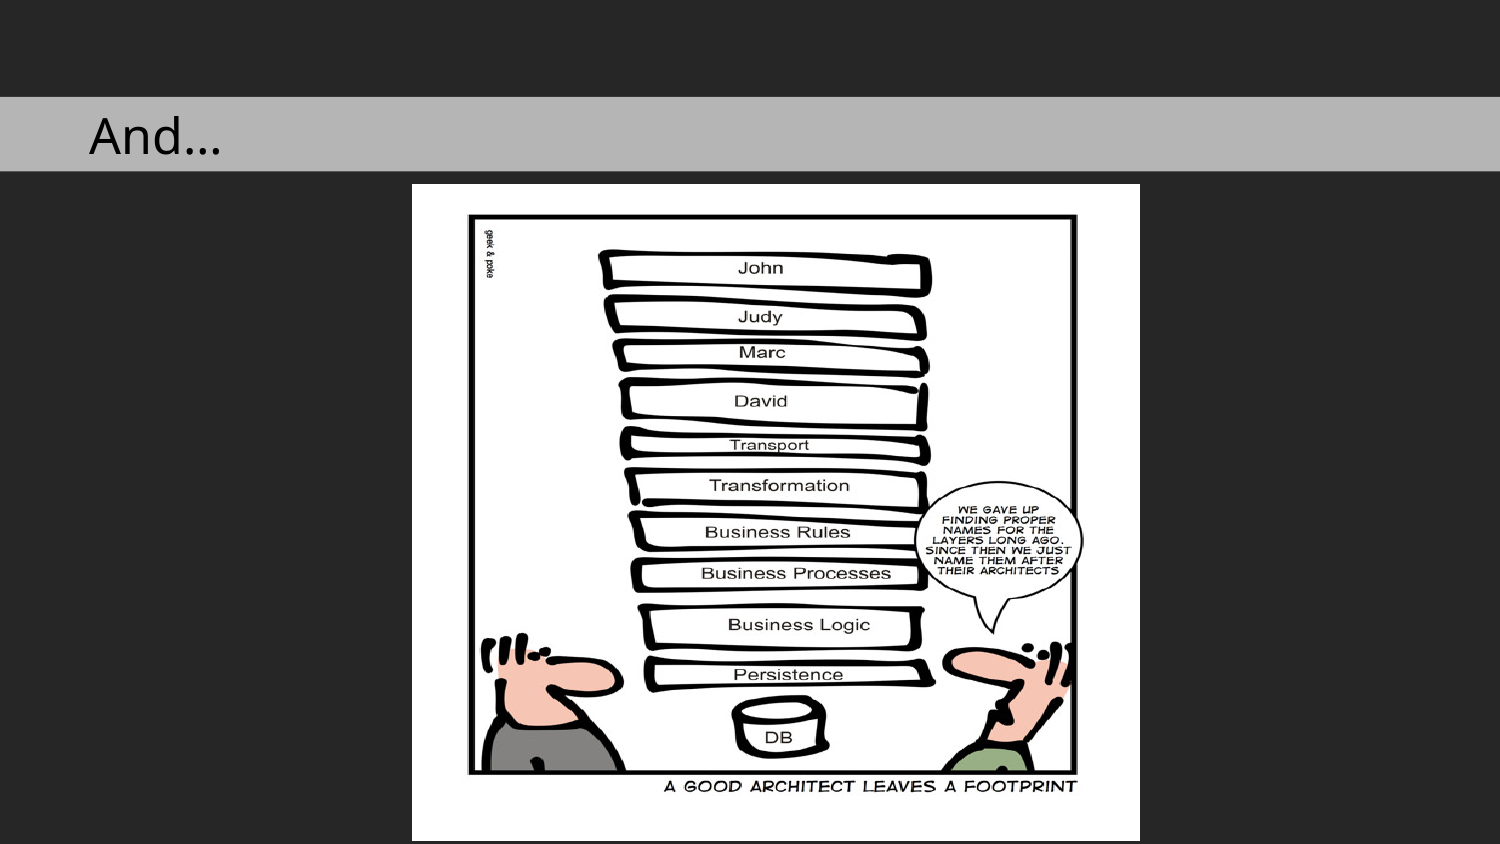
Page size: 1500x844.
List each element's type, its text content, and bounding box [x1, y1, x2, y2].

text_box And… [0, 96, 1500, 172]
picture [412, 184, 1140, 842]
